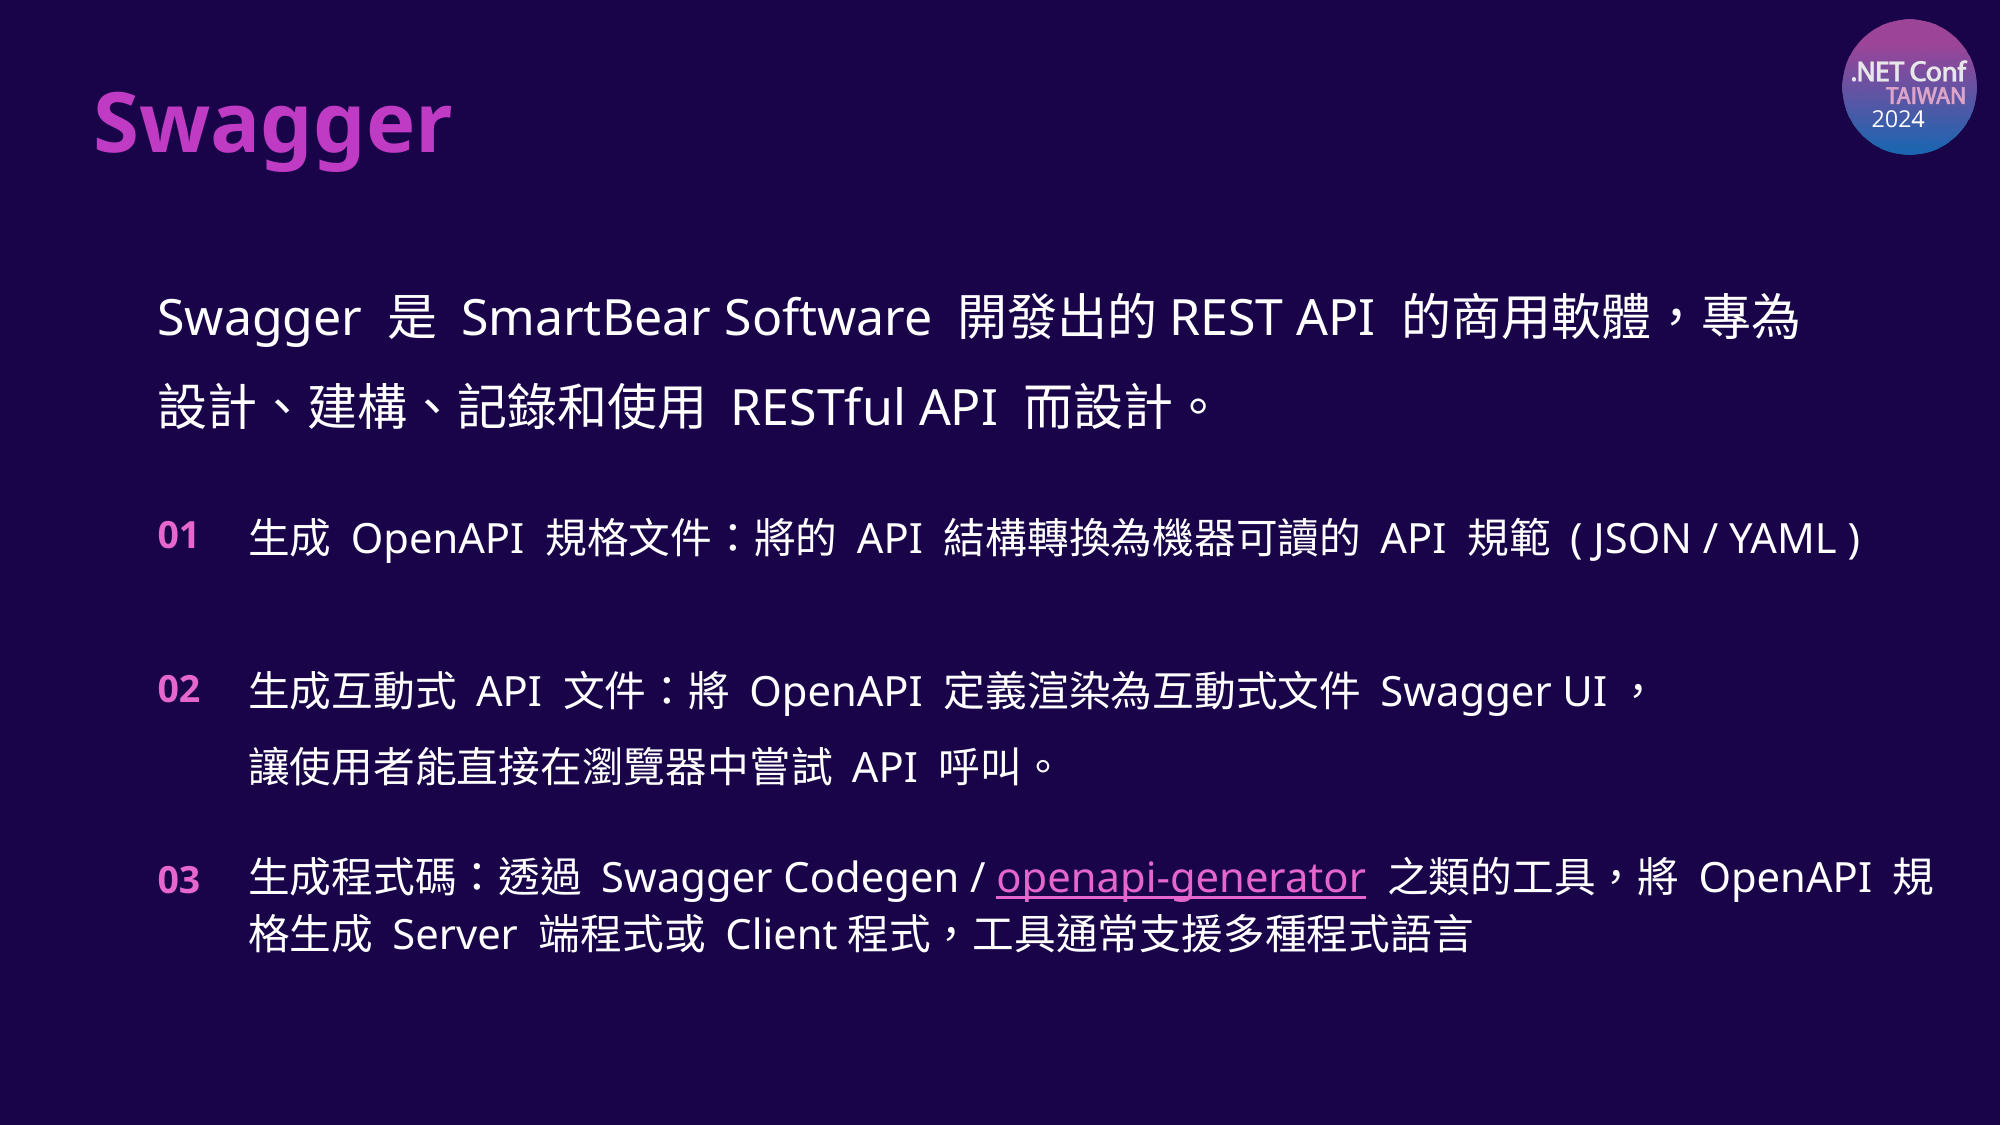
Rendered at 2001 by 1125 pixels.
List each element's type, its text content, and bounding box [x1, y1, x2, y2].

list 01 [157, 511, 224, 557]
title Swagger [93, 69, 1902, 171]
picture [1842, 19, 1977, 155]
text_box 03 [157, 856, 224, 902]
list 生成程式碼：透過 Swagger Codegen / openapi-generator 之類的工具，將 OpenAPI 規格生成 Server 端程式或 Client程式，工具通常支援多種程式語言 [248, 851, 1954, 953]
list Swagger 是 SmartBear Software 開發出的REST API 的商用軟體，專為設計、建構、記錄和使用 RESTful API 而設計。 [157, 255, 1843, 428]
list 生成 OpenAPI 規格文件：將的 API 結構轉換為機器可讀的 API 規範 ( JSON / YAML ) [248, 512, 1894, 613]
list 02 [157, 664, 224, 711]
list 生成互動式 API 文件：將 OpenAPI 定義渲染為互動式文件 Swagger UI， 讓使用者能直接在瀏覽器中嘗試 API 呼叫。 [248, 664, 1669, 792]
